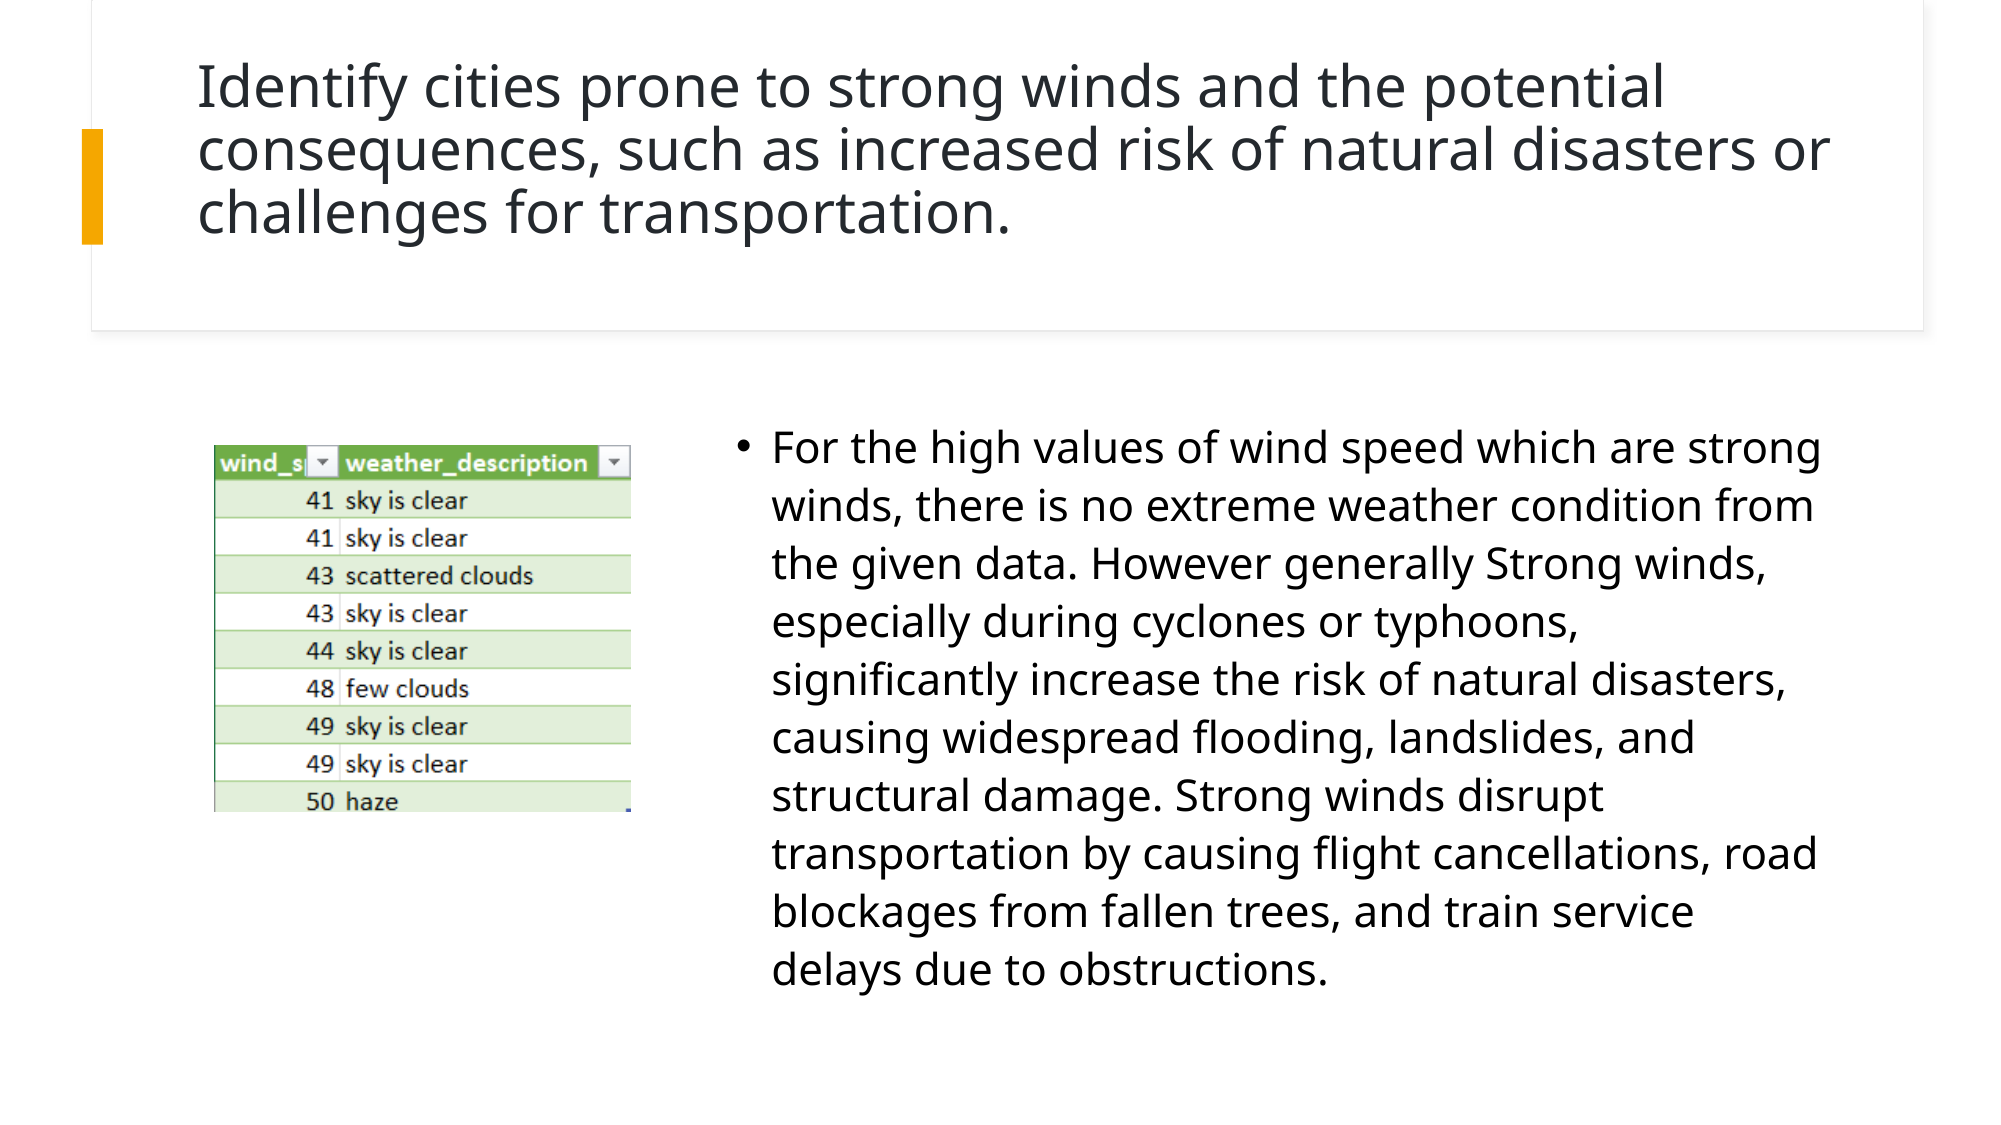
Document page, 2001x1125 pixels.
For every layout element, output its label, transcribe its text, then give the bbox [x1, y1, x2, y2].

title Identify cities prone to strong winds and the potential consequences, such as increased risk of natural disasters or challenges for transportation. [183, 90, 1851, 284]
list For the high values of wind speed which are strong winds, there is no extreme weather condition from the given data. However generally Strong winds, especially during cyclones or typhoons, significantly increase the risk of natural disasters, causing widespread flooding, landslides, and structural damage. Strong winds disrupt transportation by causing flight cancellations, road blockages from fallen trees, and train service delays due to obstructions. [720, 406, 1851, 1013]
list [214, 445, 631, 812]
